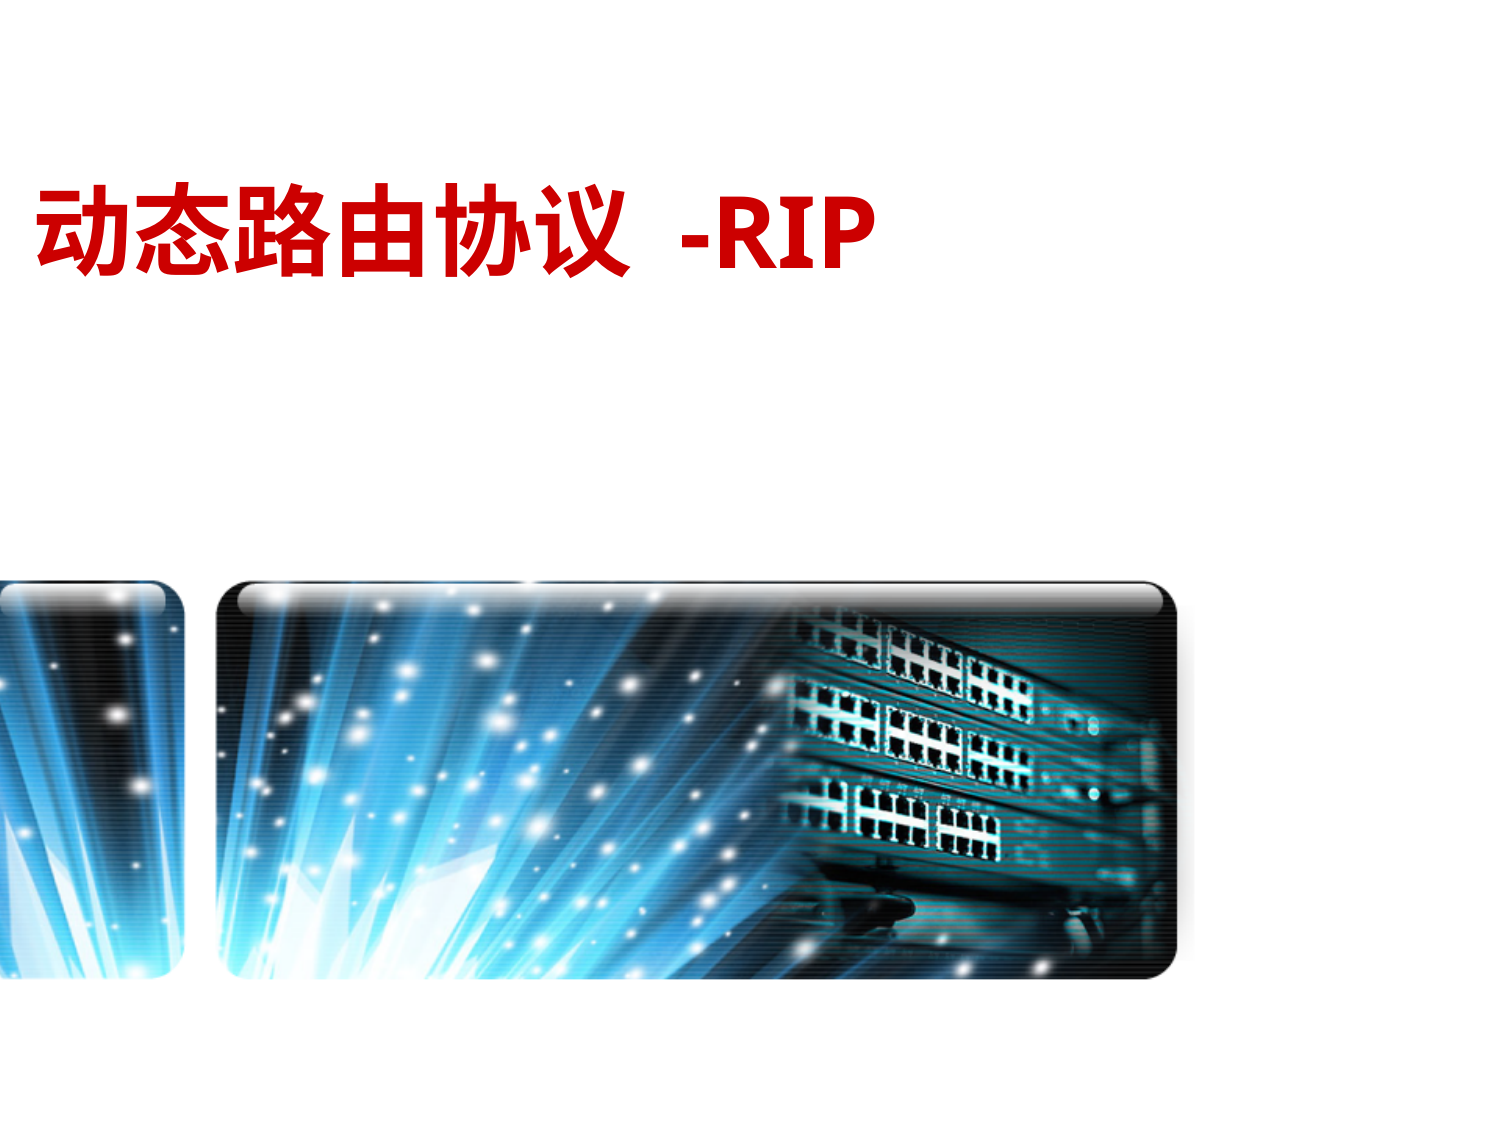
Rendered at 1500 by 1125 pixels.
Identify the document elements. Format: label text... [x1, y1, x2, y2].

picture [0, 0, 1500, 1125]
text_box 动态路由协议 -RIP [17, 161, 1387, 297]
